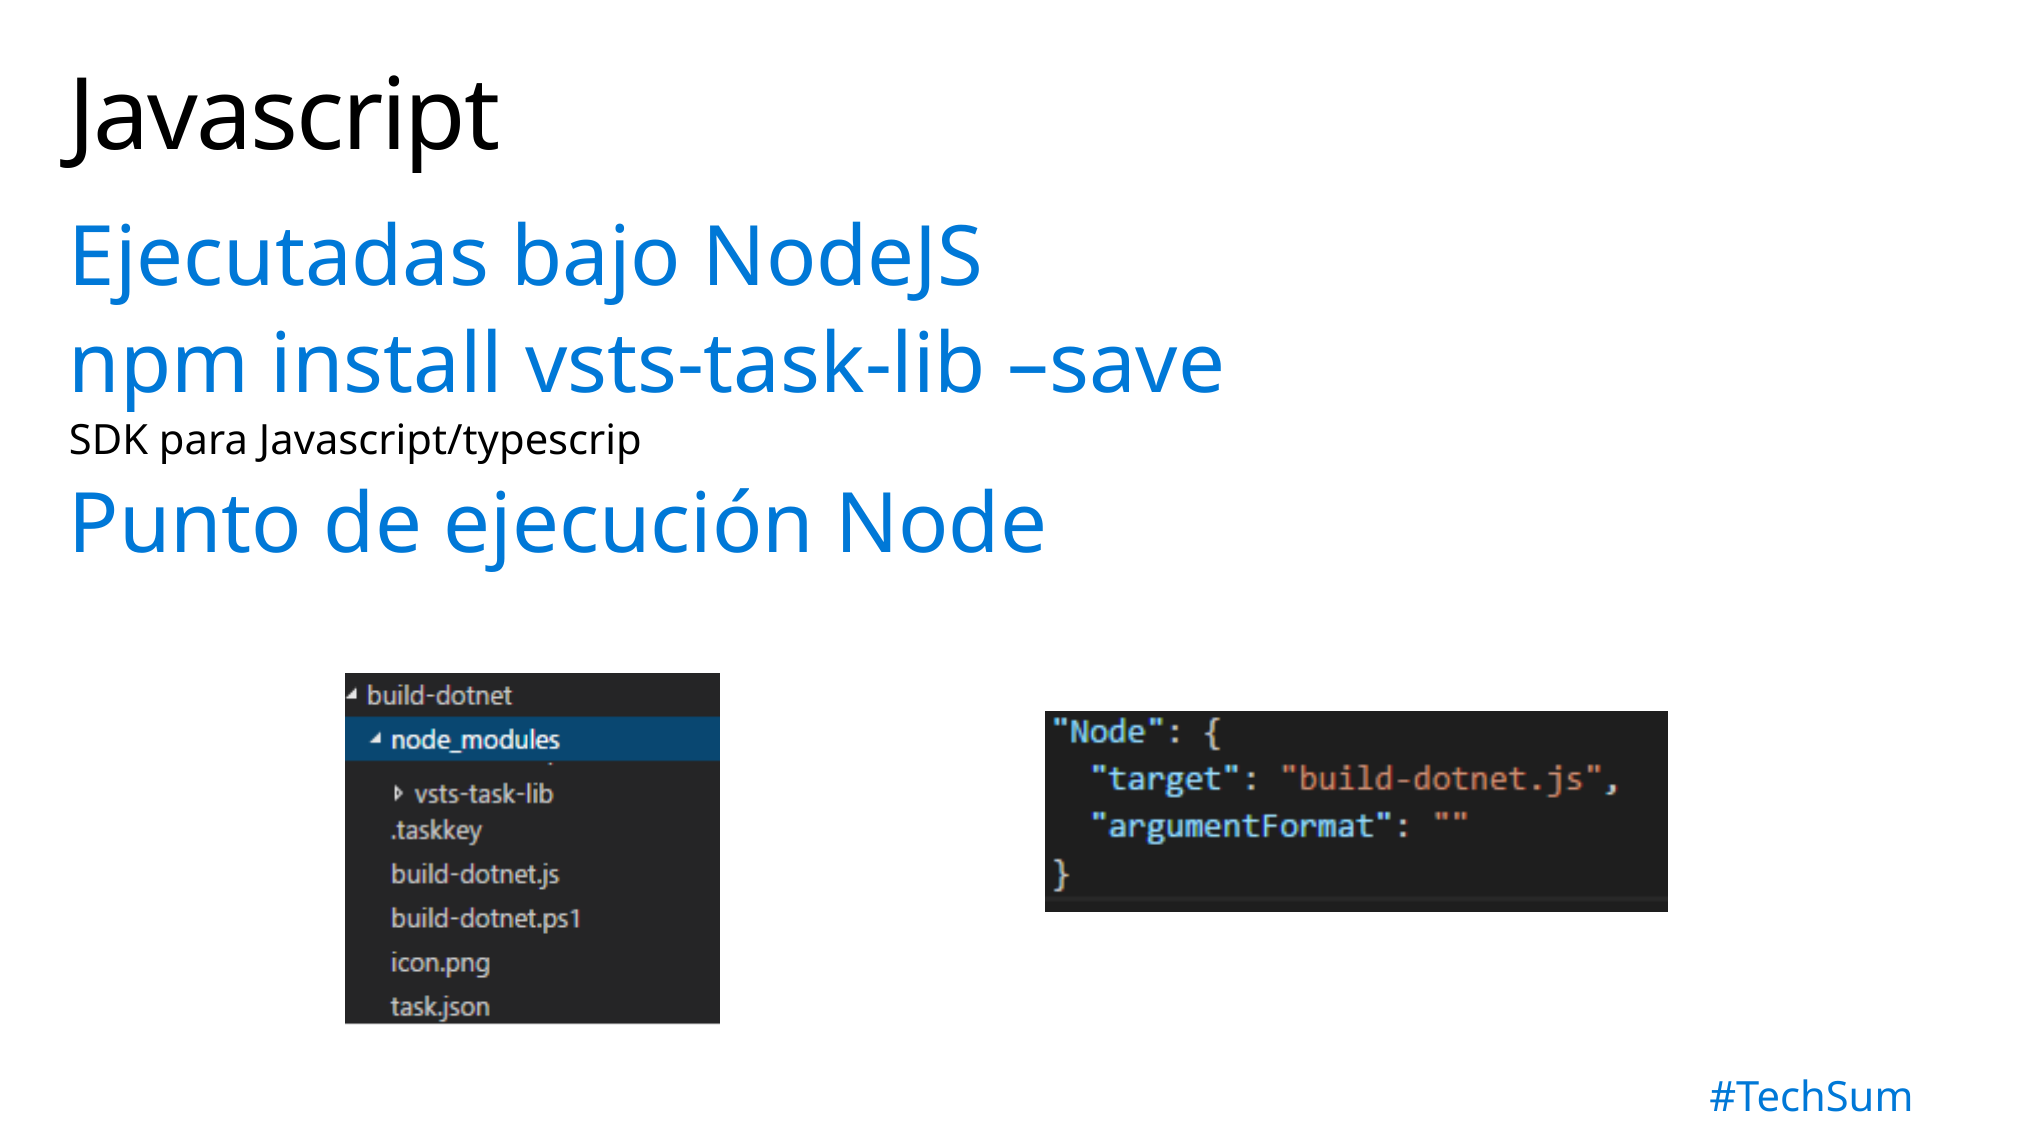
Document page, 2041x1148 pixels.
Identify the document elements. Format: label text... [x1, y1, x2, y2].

list Ejecutadas bajo NodeJS npm install vsts-task-lib –save SDK para Javascript/typescrip Punto de ejecución Node [45, 198, 1996, 598]
title Javascript [45, 48, 1996, 198]
picture [1044, 710, 1668, 912]
picture [344, 673, 721, 1038]
